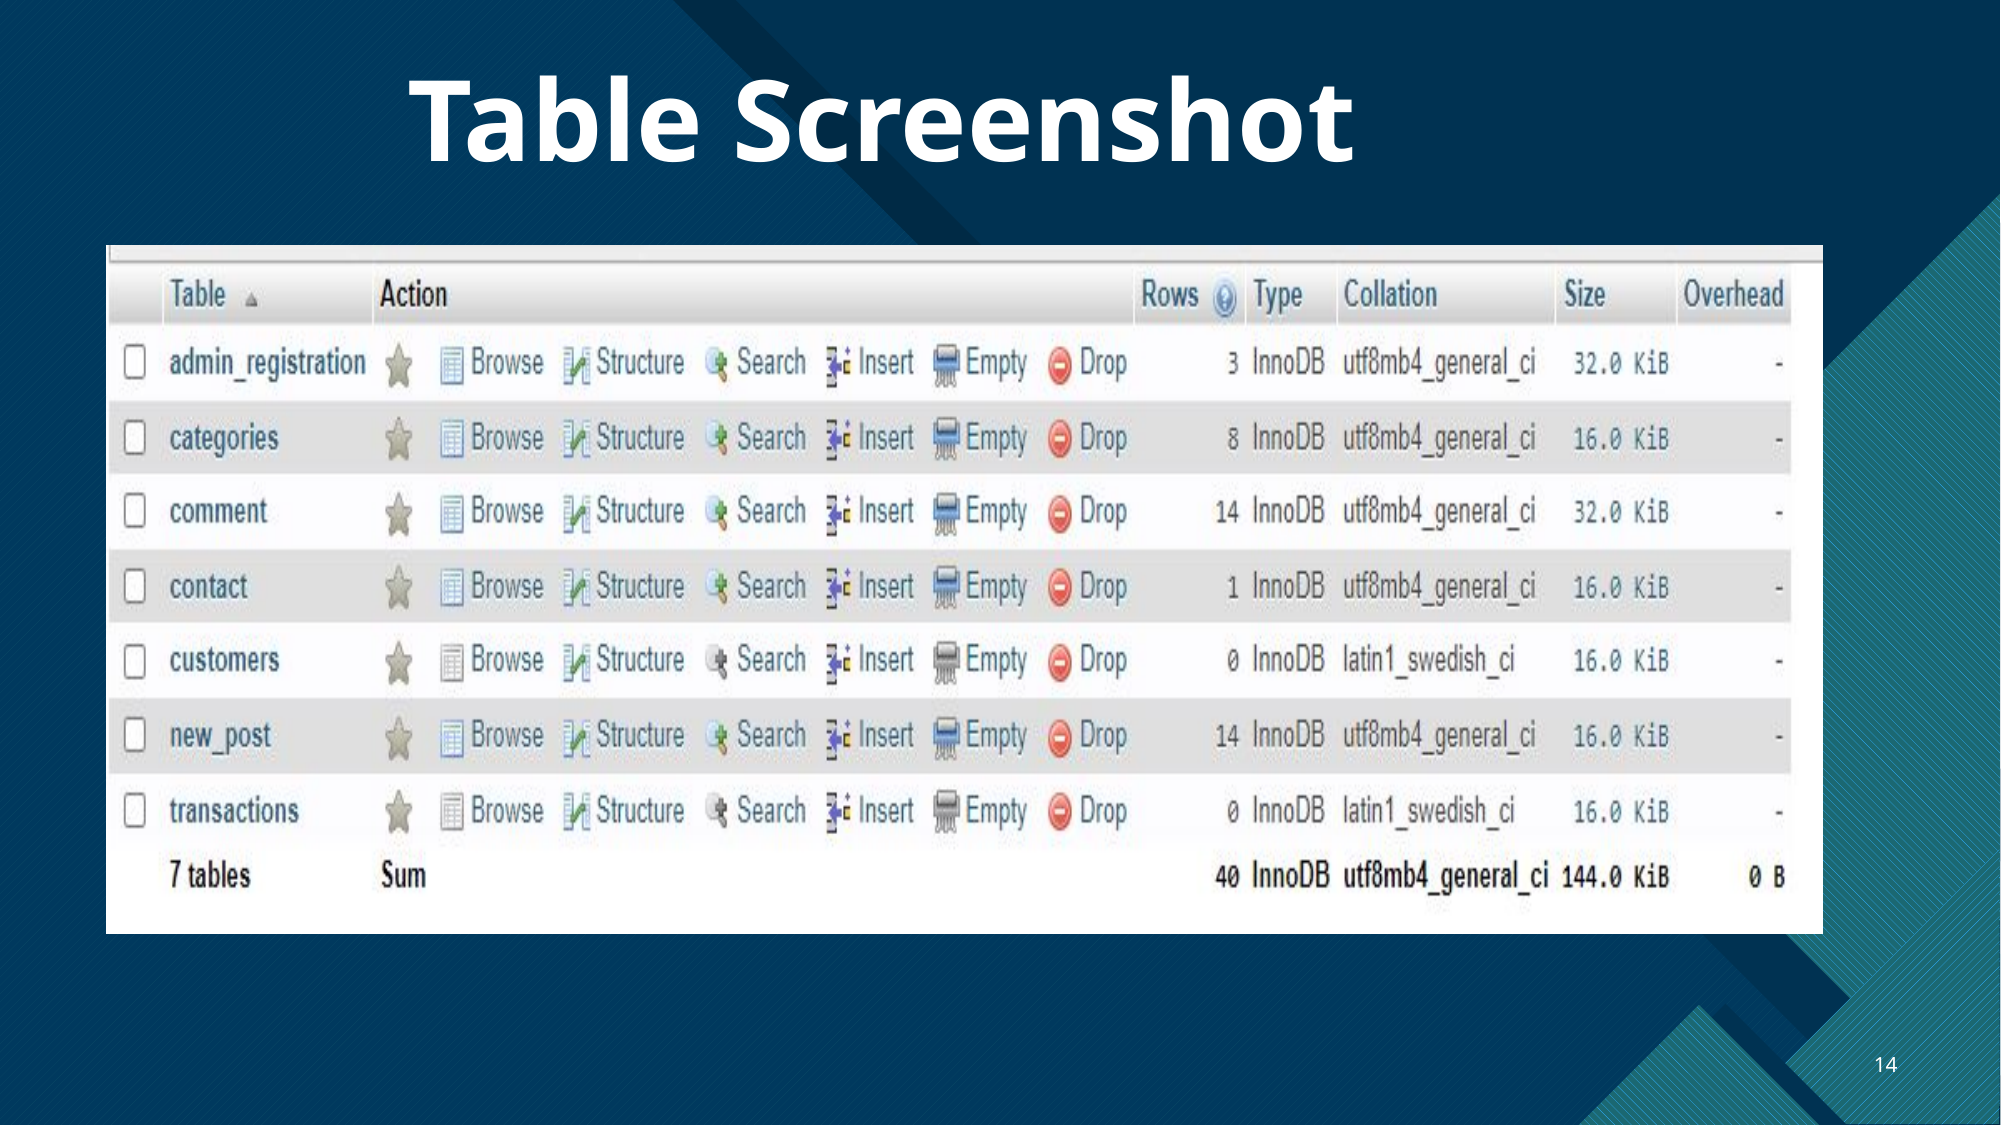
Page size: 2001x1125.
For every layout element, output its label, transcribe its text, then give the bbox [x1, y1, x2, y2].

title Table Screenshot [392, 52, 1669, 194]
picture [106, 245, 1823, 934]
title ERD (Entity Relationship Diagram) [1785, 675, 2001, 1064]
slide_number 14 [1845, 1035, 1913, 1096]
